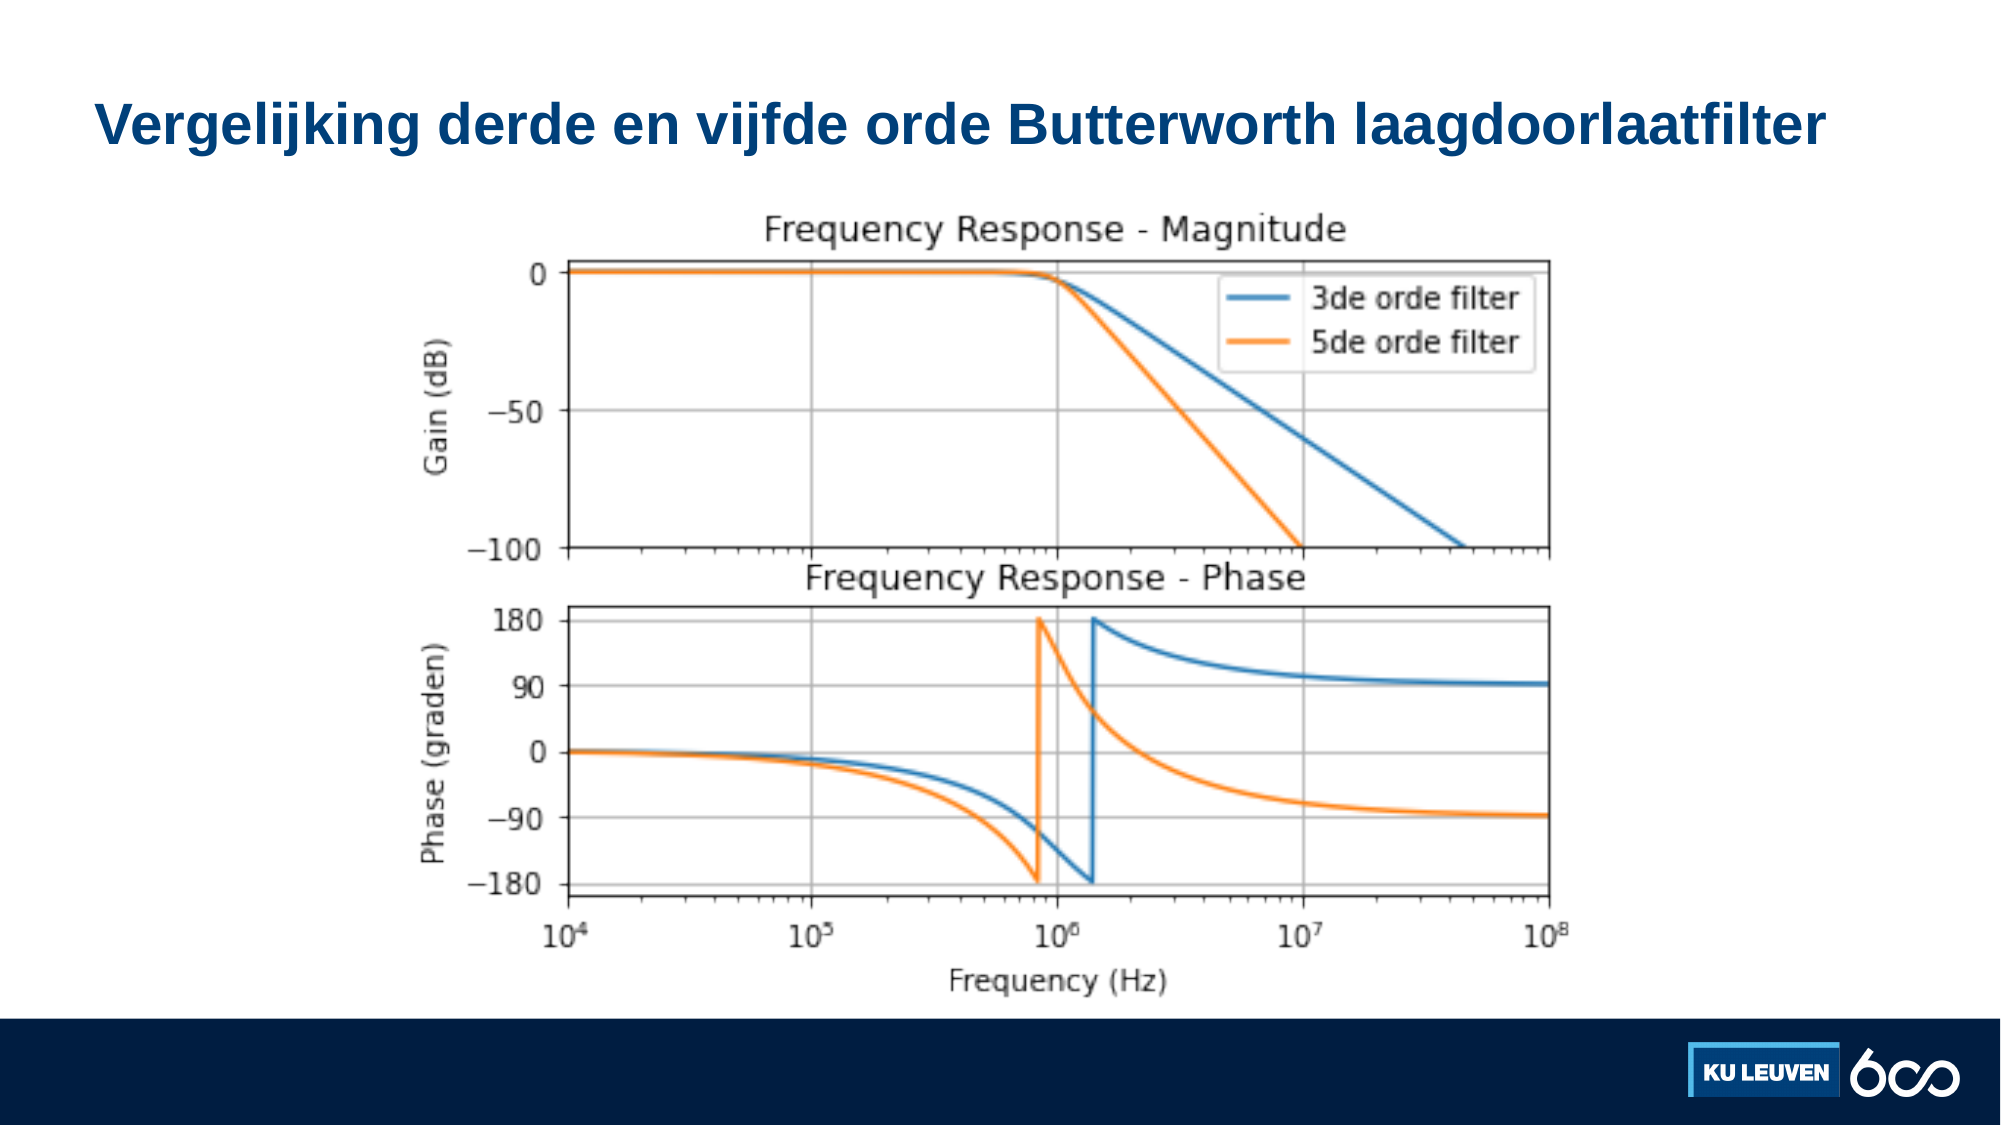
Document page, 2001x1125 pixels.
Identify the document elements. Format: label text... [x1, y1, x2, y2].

picture [404, 193, 1596, 1019]
picture [1688, 1042, 1960, 1097]
title Vergelijking derde en vijfde orde Butterworth laagdoorlaatfilter [94, 94, 1900, 186]
